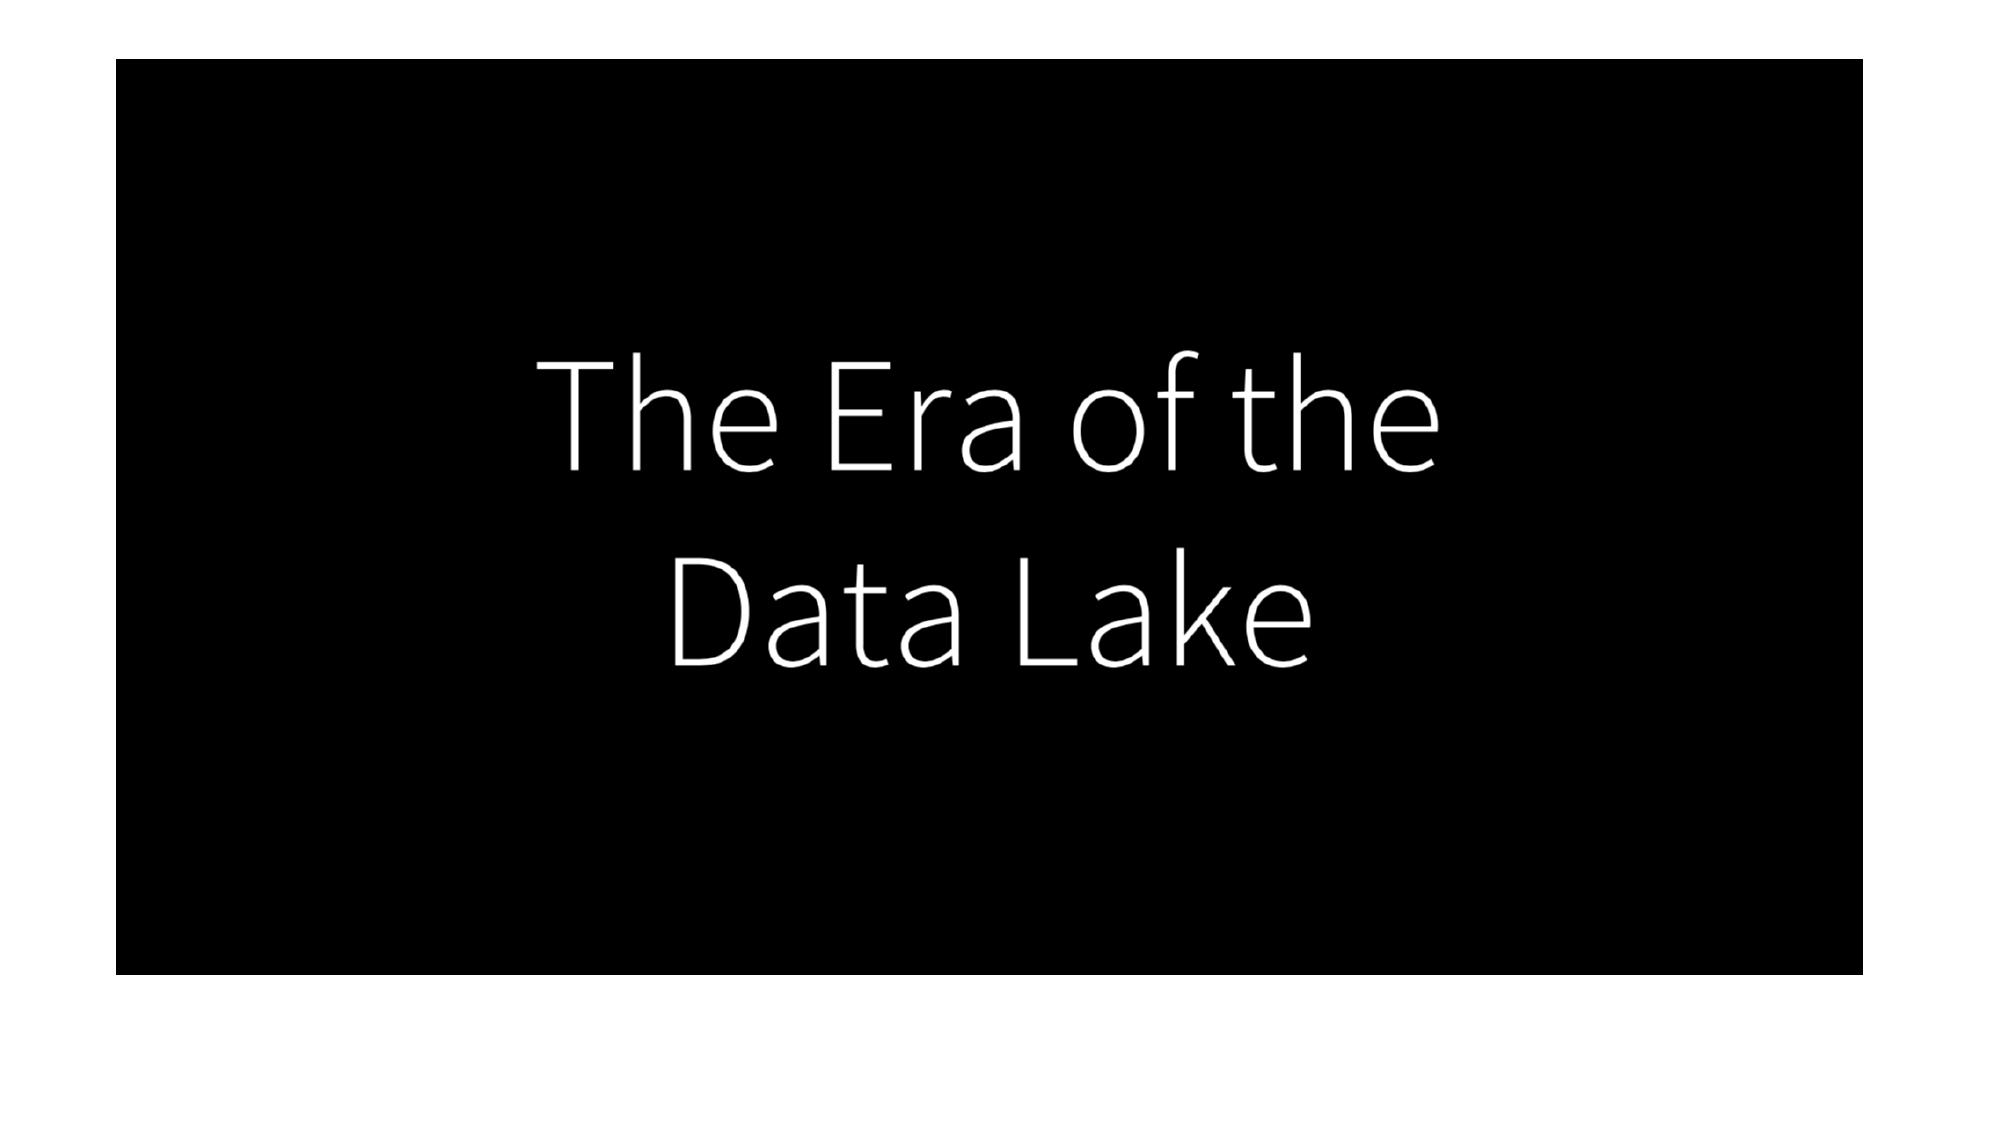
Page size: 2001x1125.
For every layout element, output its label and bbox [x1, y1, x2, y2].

list [116, 59, 1863, 975]
